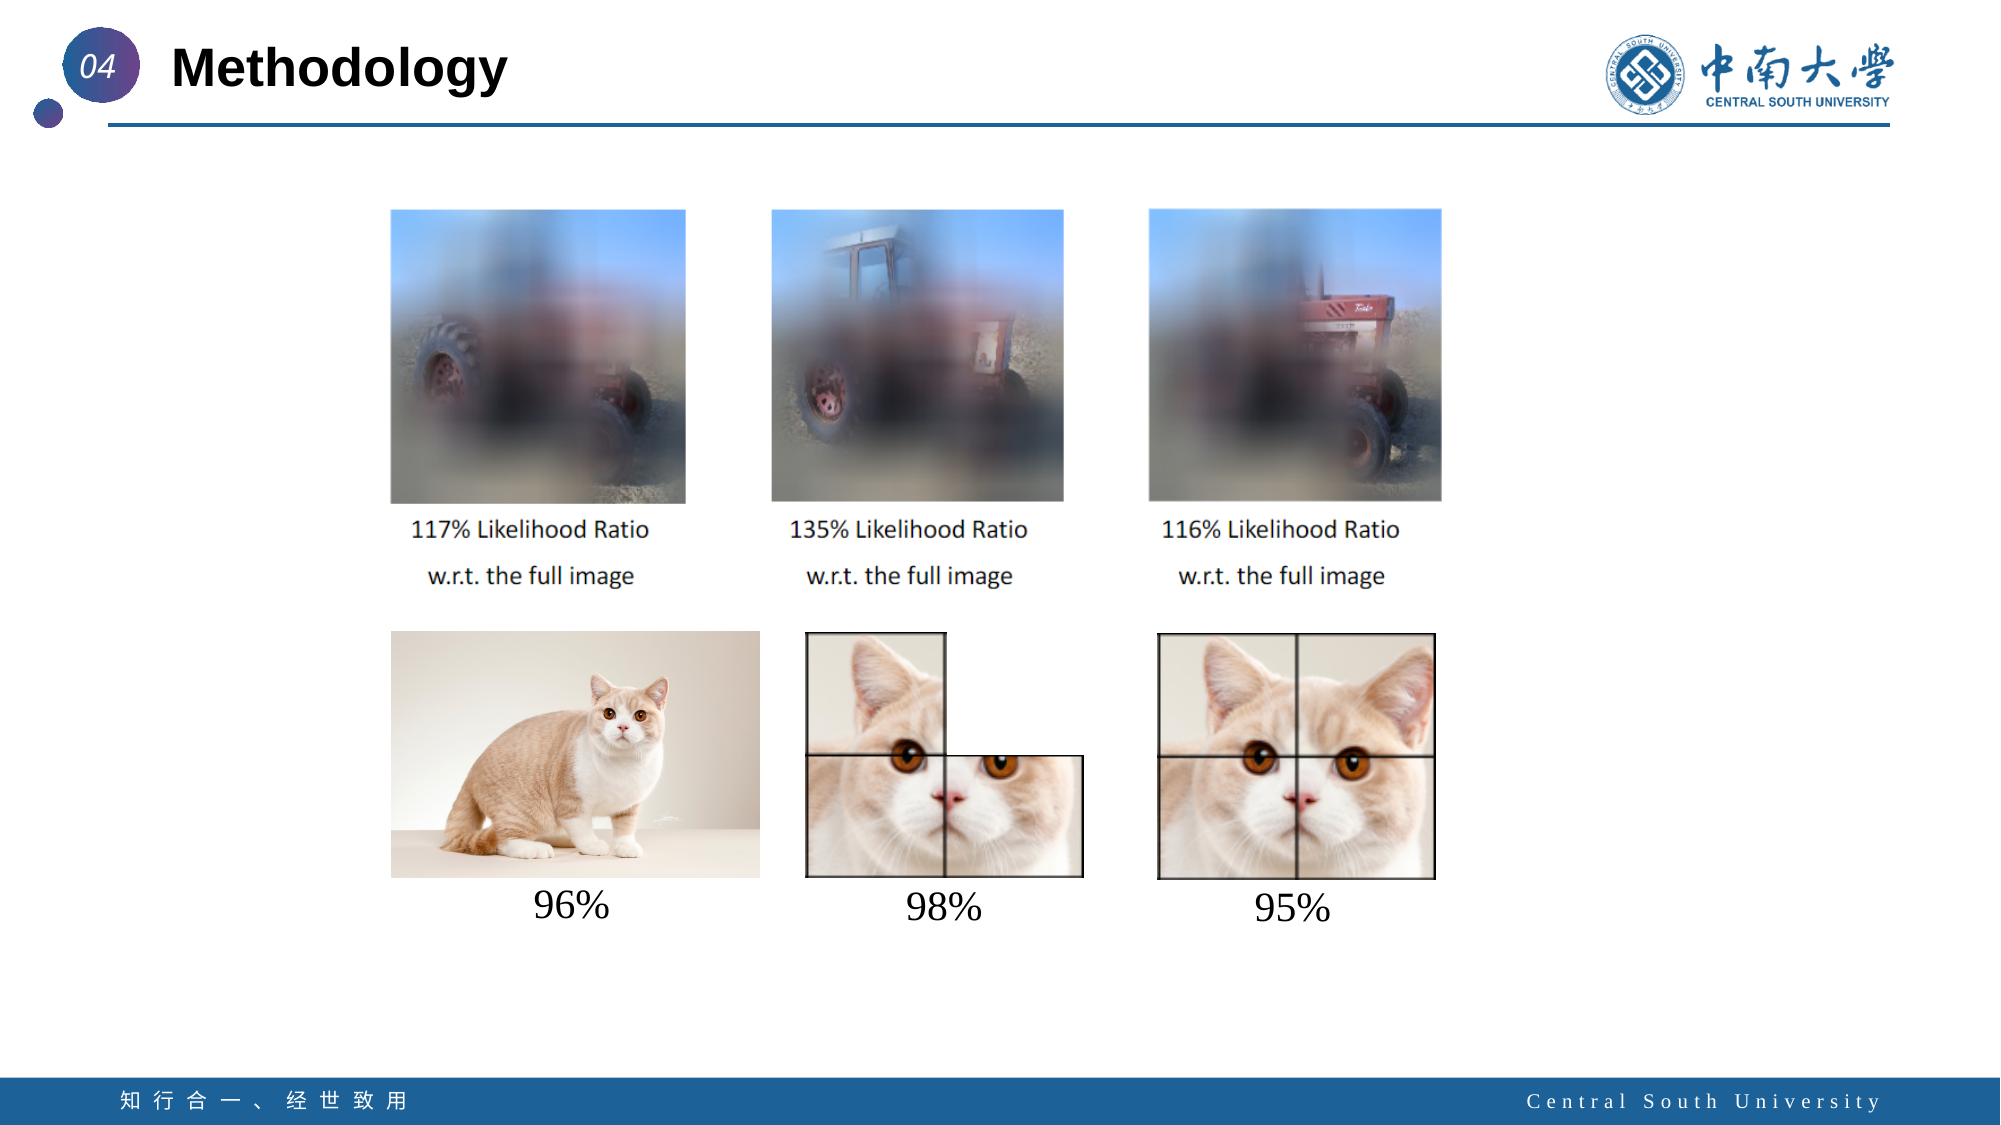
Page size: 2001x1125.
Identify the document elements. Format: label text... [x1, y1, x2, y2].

text_box 95% [1239, 880, 1354, 937]
text_box 96% [518, 878, 633, 935]
picture [1157, 633, 1436, 880]
text_box Central South University [1511, 1080, 1894, 1120]
text_box 98% [891, 878, 1005, 937]
text_box 知行合一、经世致用 [105, 1080, 423, 1120]
picture [379, 195, 1452, 591]
text_box [158, 0, 1050, 118]
picture [390, 631, 760, 878]
picture [805, 613, 1096, 878]
picture [1595, 28, 1907, 121]
text_box Methodology [171, 23, 1063, 107]
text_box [33, 26, 153, 128]
text_box [0, 1077, 2000, 1125]
